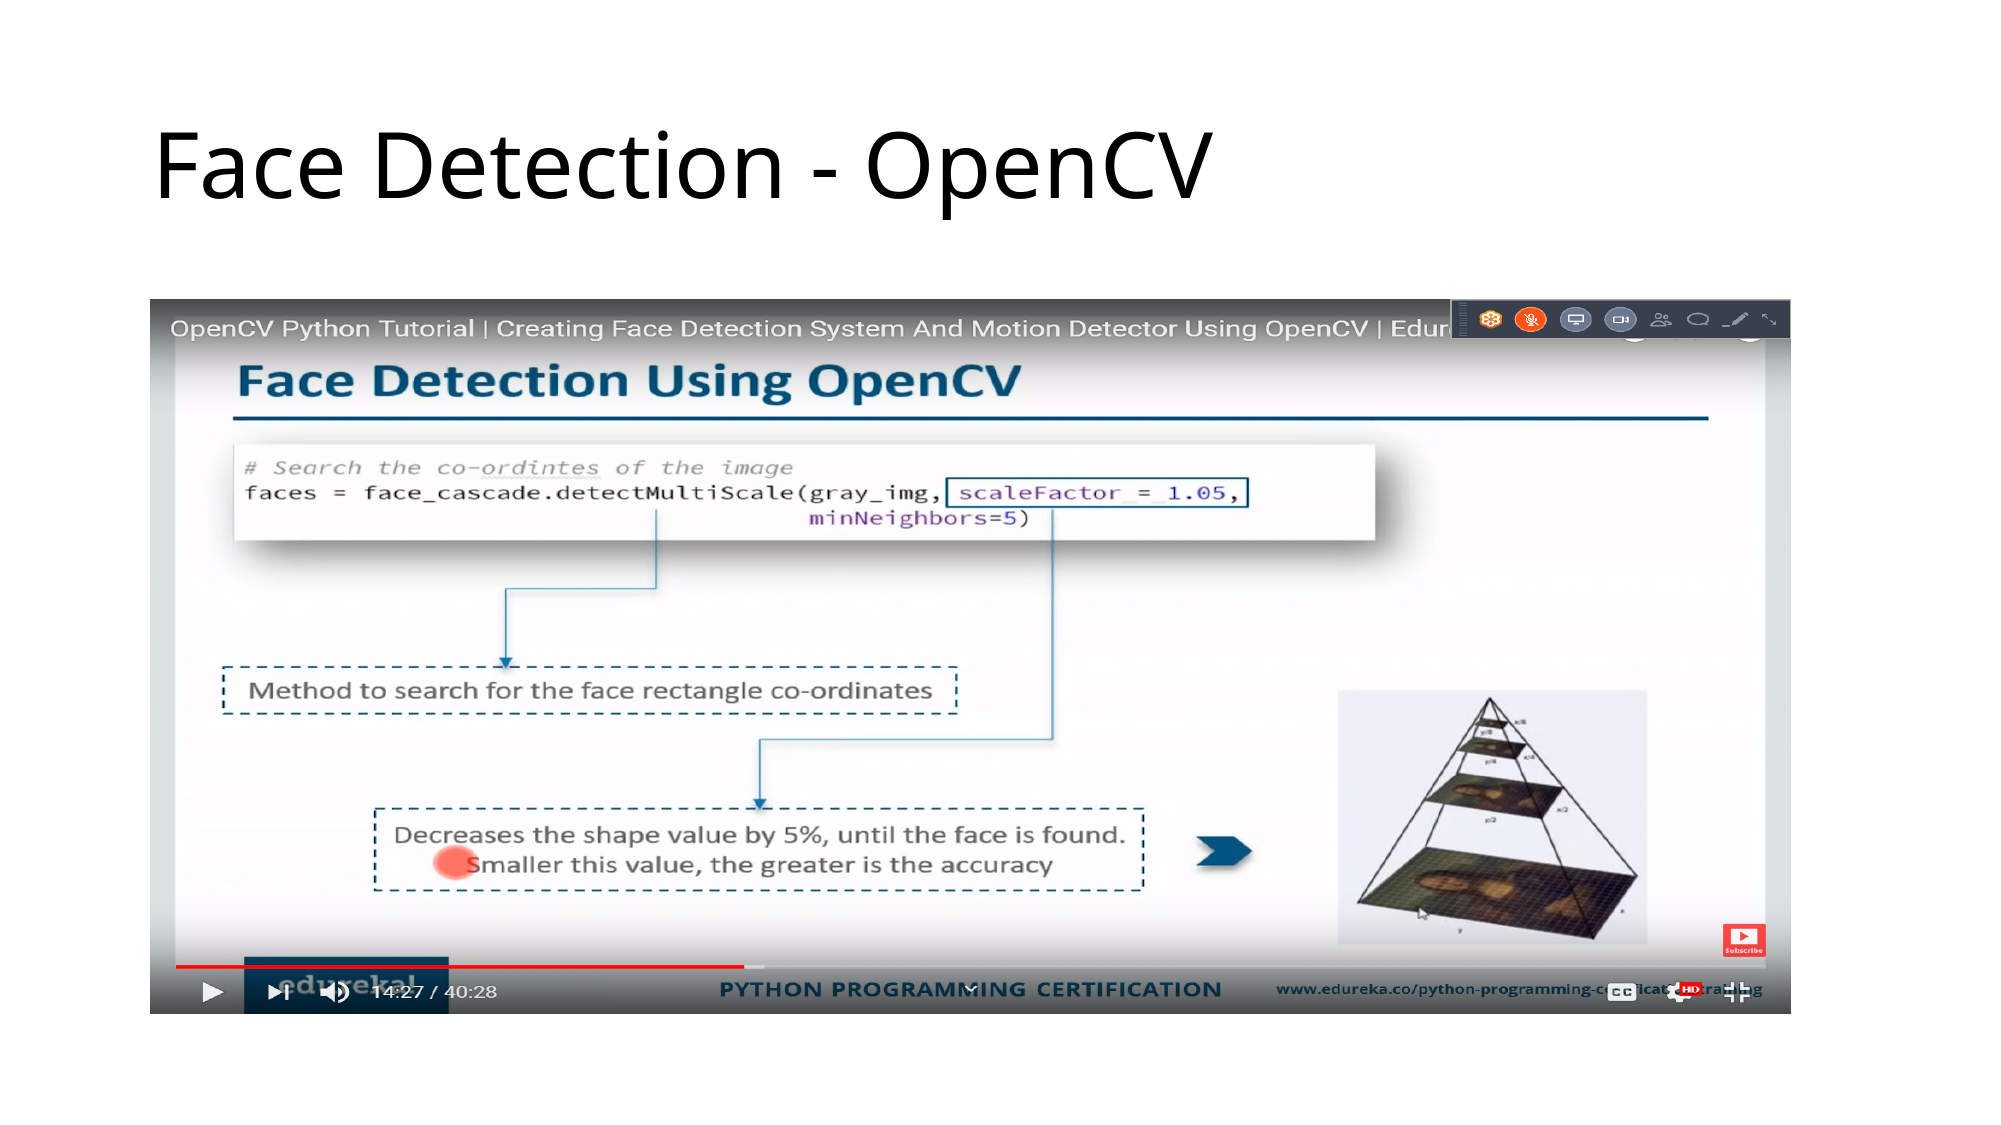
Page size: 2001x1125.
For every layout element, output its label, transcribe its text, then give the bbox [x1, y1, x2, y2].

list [149, 299, 1791, 1014]
title Face Detection - OpenCV [137, 59, 1863, 278]
